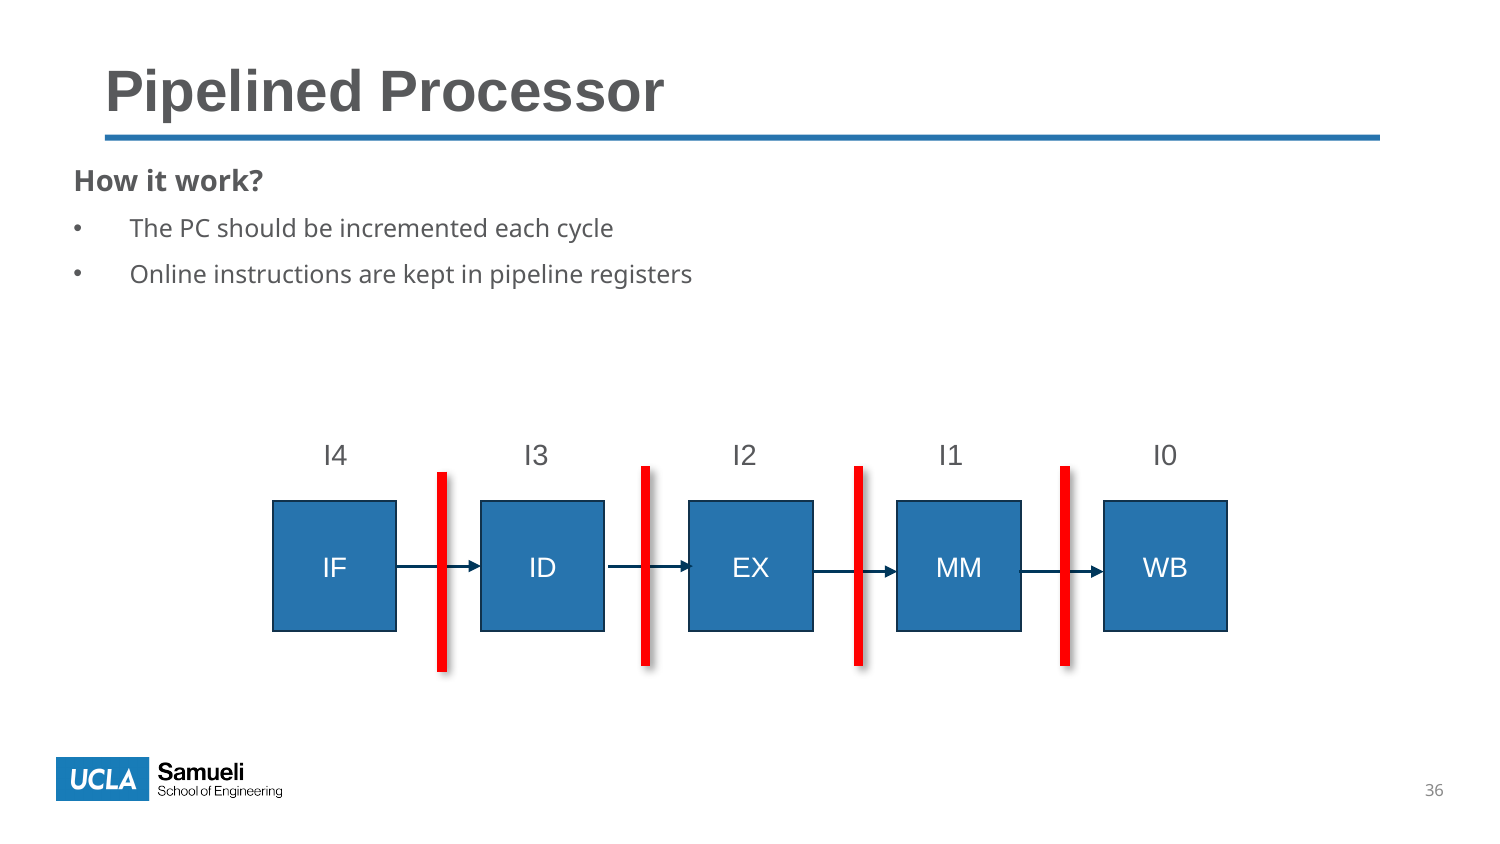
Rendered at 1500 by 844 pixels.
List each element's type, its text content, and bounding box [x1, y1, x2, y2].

text_box I1 [938, 436, 1005, 466]
title Pipelined Processor [105, 60, 1380, 125]
text_box I4 [323, 436, 389, 466]
list How it work? The PC should be incremented each cycle Online instructions are kept in pipeline registers [73, 162, 750, 328]
text_box I2 [732, 436, 798, 466]
text_box I0 [1152, 436, 1219, 466]
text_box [272, 466, 1228, 672]
picture [56, 757, 282, 801]
slide_number 36 [1425, 780, 1500, 840]
text_box I3 [523, 436, 590, 466]
